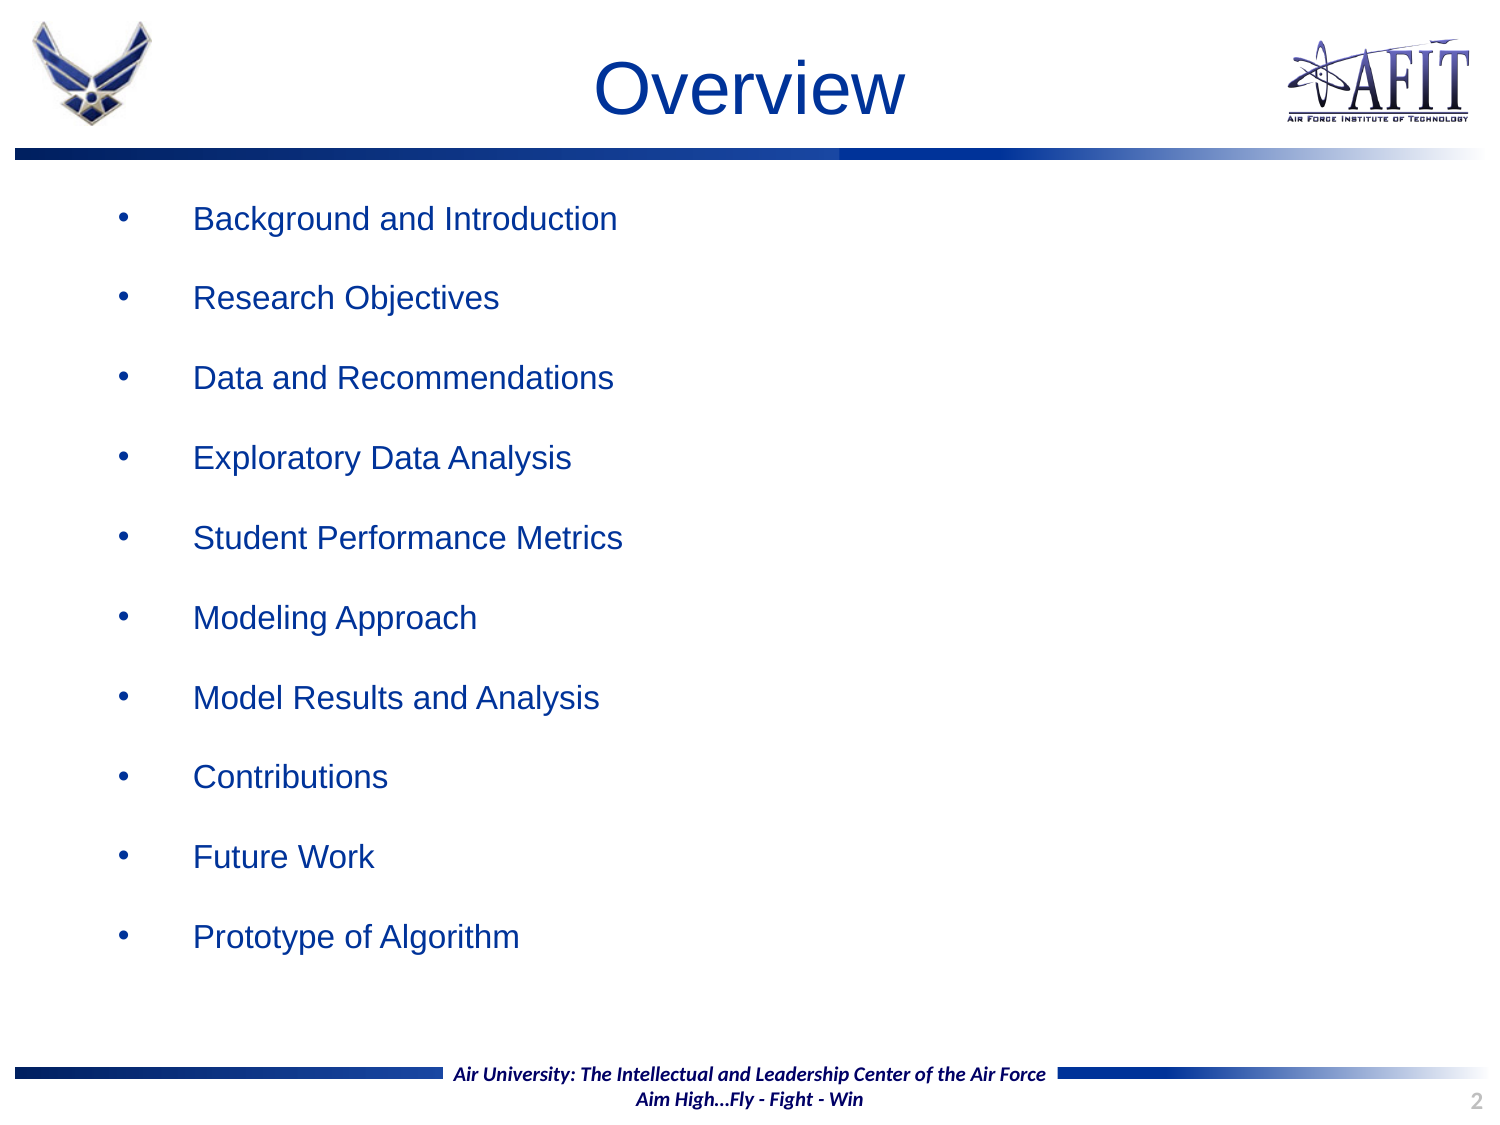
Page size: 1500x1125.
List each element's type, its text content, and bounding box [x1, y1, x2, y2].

list Background and Introduction Research Objectives Data and Recommendations Exploratory Data Analysis Student Performance Metrics Modeling Approach Model Results and Analysis Contributions Future Work Prototype of Algorithm [103, 189, 1397, 1014]
title Overview [223, 32, 1277, 139]
picture [1285, 36, 1471, 126]
picture [32, 21, 152, 126]
